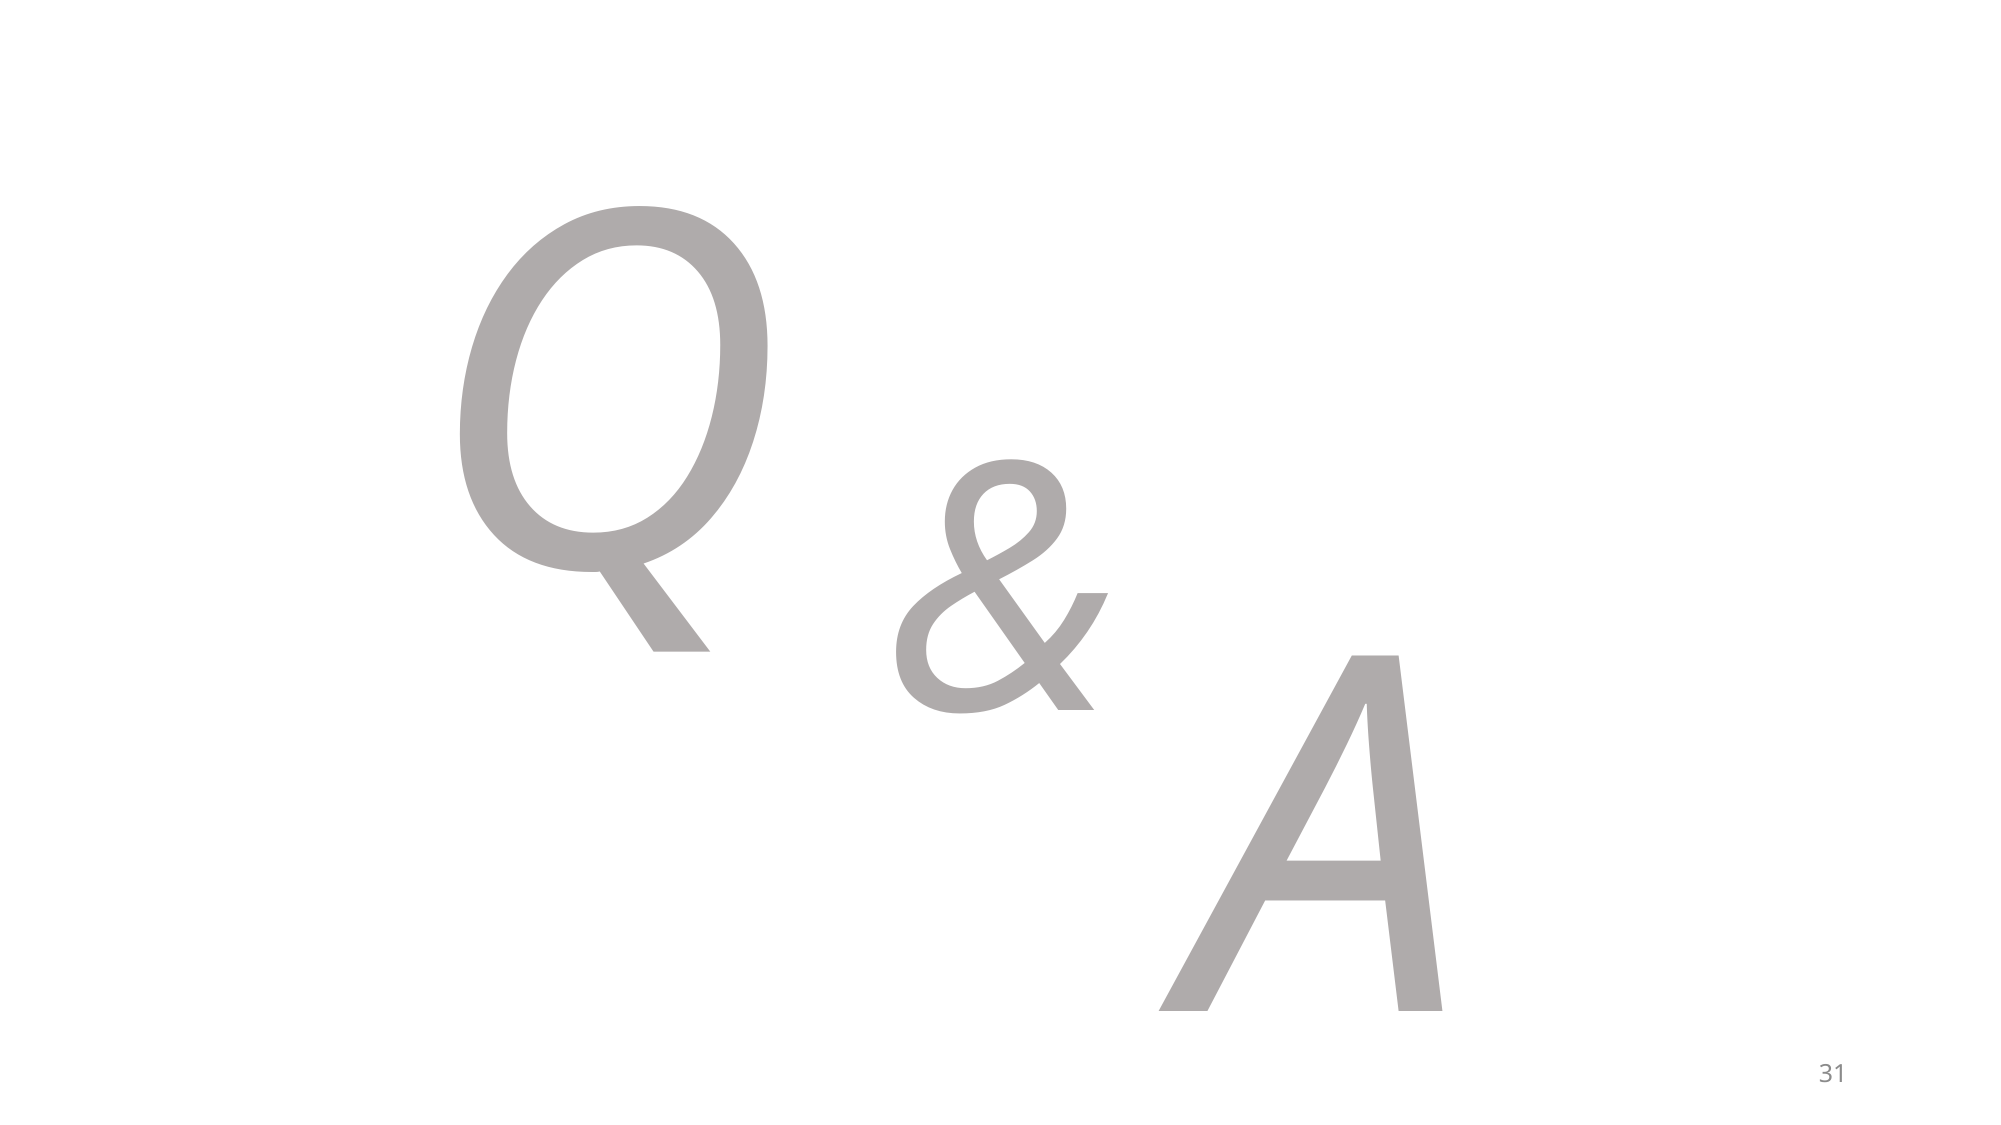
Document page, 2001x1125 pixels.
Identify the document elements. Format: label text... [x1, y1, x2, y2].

text_box A [1172, 506, 1483, 1119]
slide_number 31 [1412, 1042, 1863, 1103]
text_box & [870, 357, 1133, 787]
text_box Q [410, 62, 799, 675]
